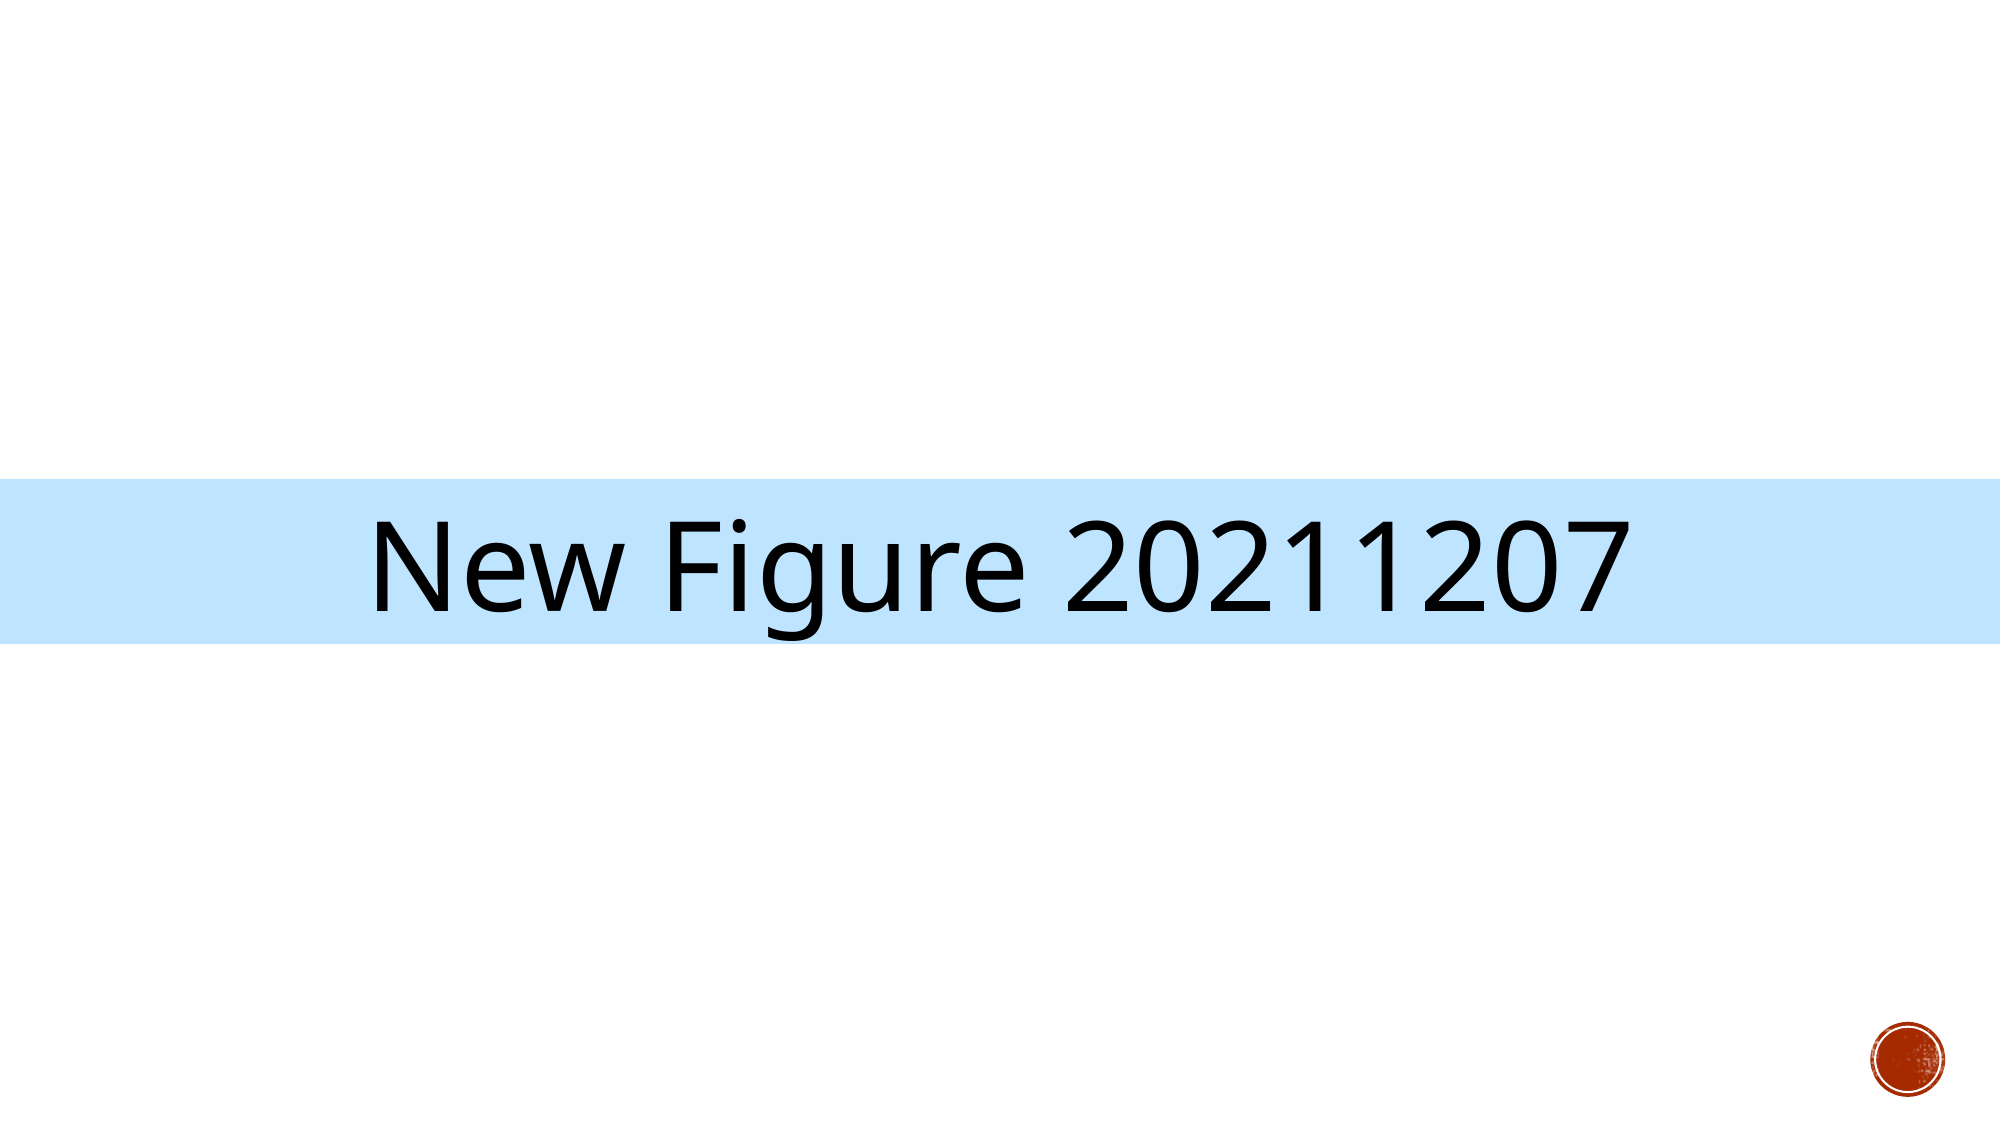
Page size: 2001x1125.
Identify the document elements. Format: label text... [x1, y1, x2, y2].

text_box New Figure 20211207 [0, 479, 2000, 644]
